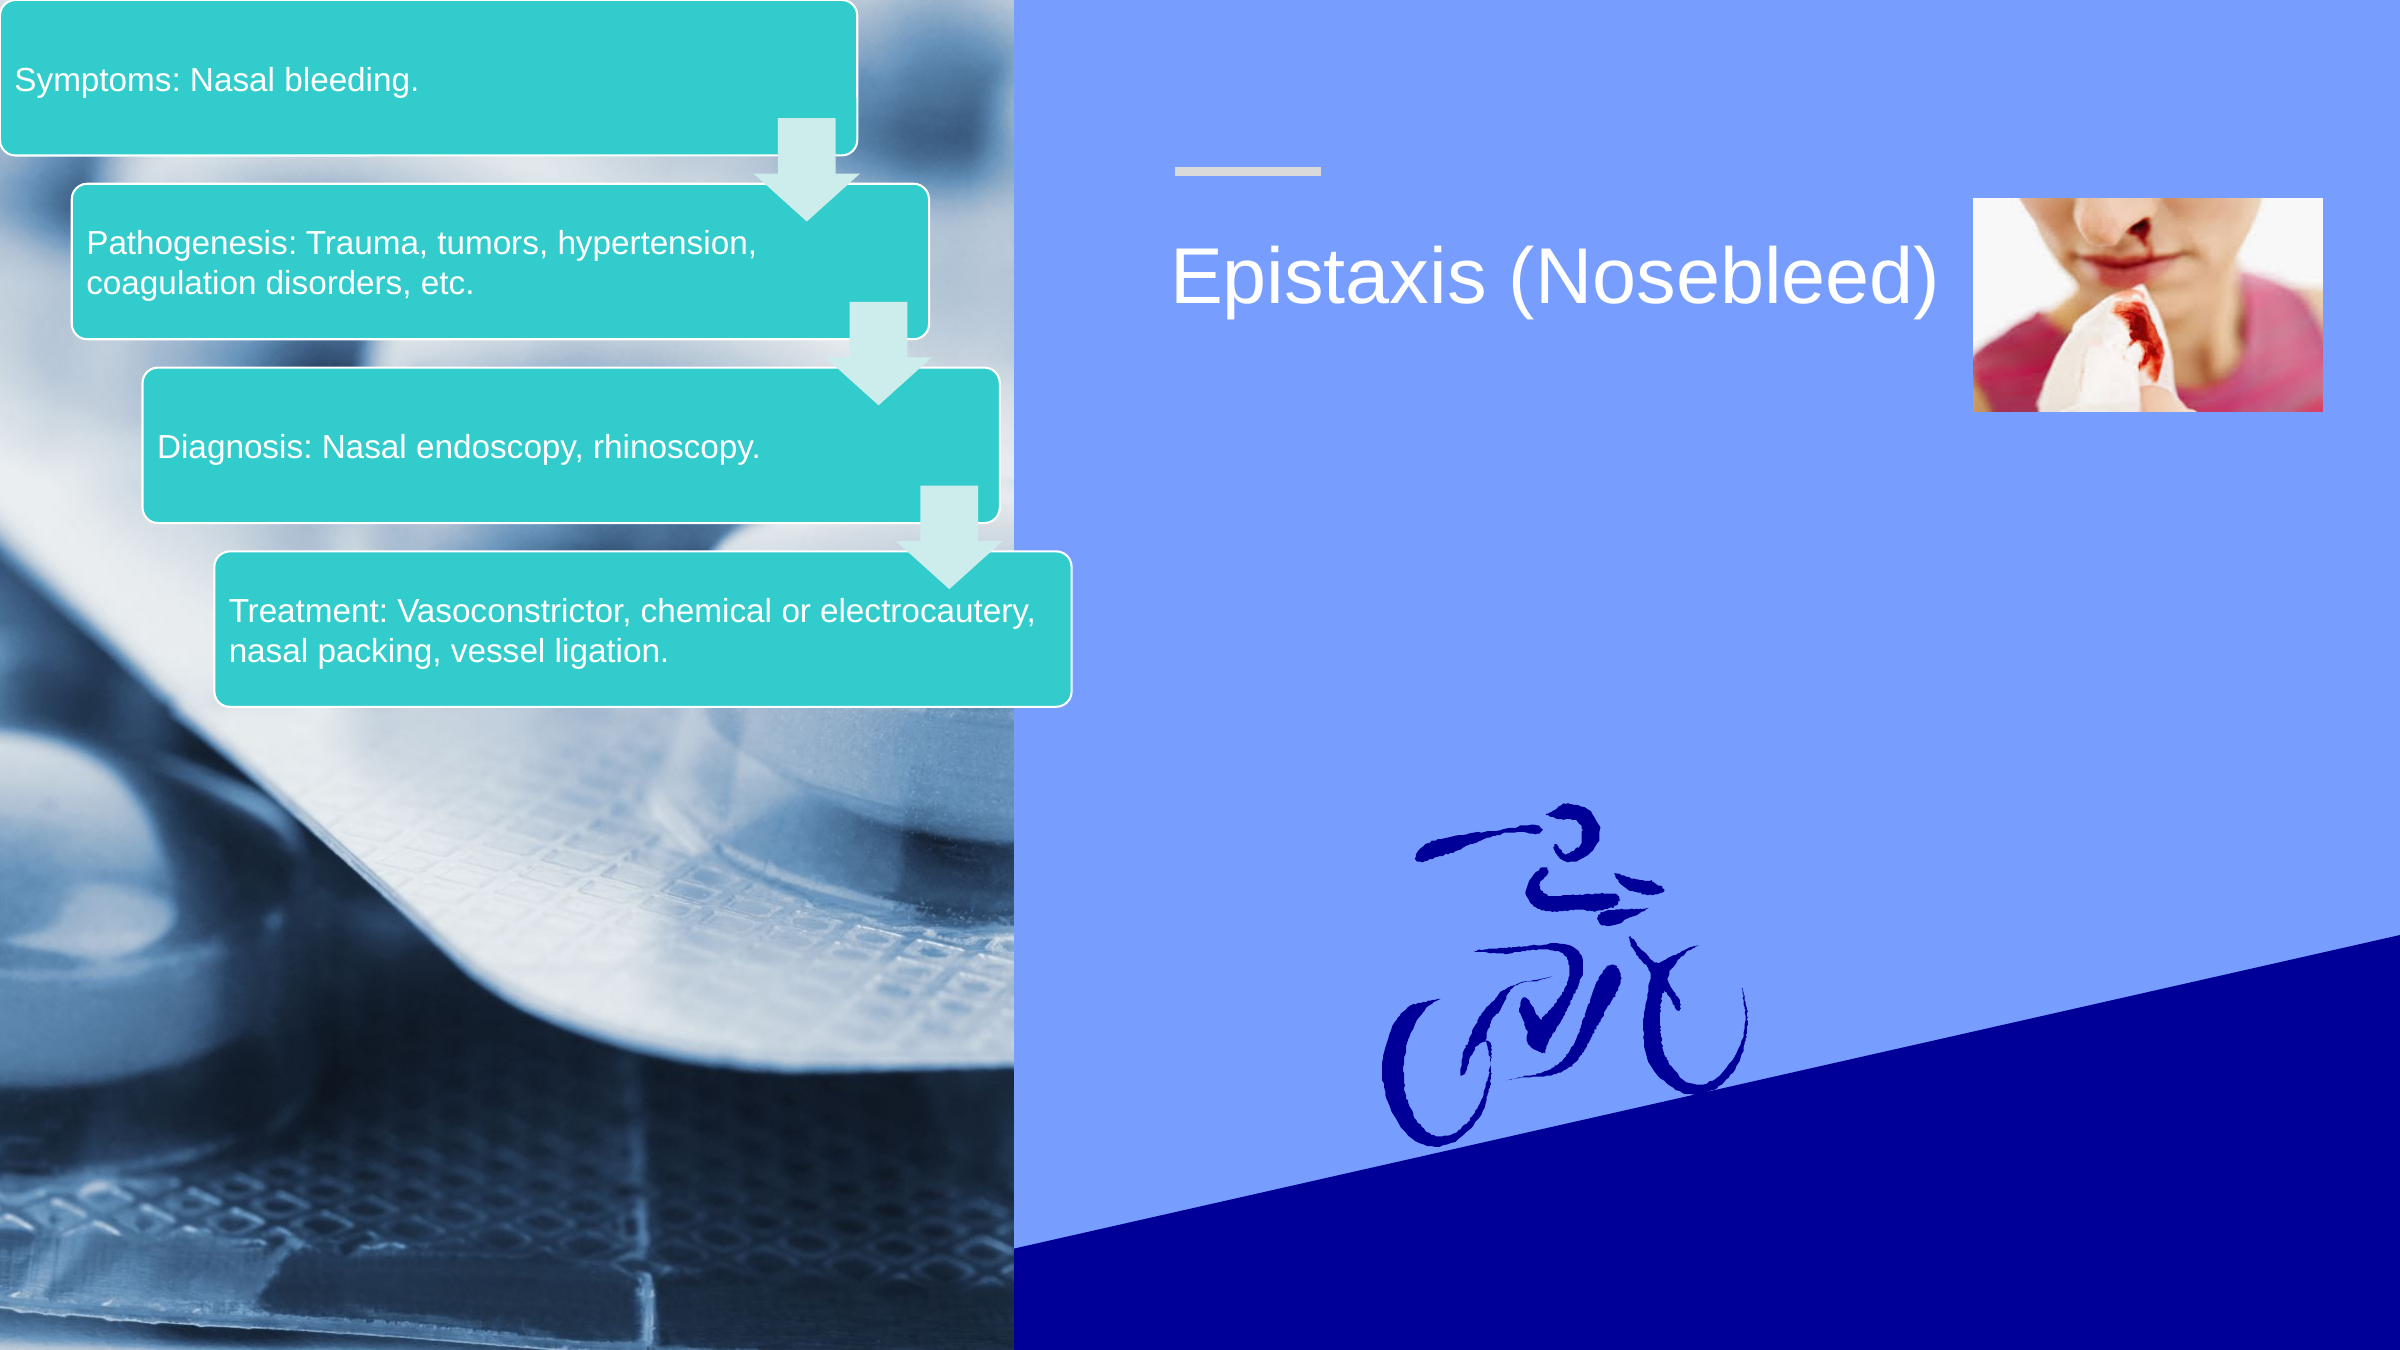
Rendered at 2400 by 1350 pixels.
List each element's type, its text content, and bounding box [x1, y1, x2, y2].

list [1155, 502, 2227, 1210]
title Epistaxis (Nosebleed) [1154, 223, 2228, 501]
picture [1973, 198, 2323, 412]
picture [0, 0, 1015, 1350]
